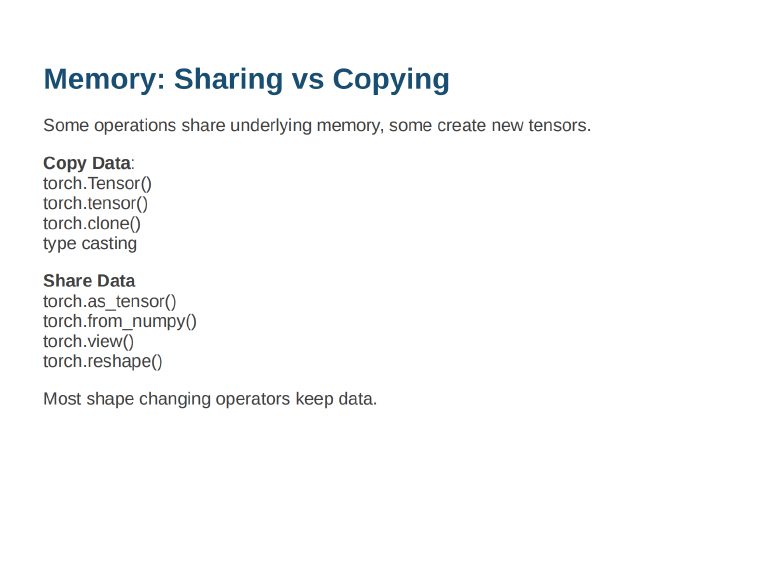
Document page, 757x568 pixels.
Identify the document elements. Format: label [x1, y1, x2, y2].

picture [35, 58, 745, 485]
